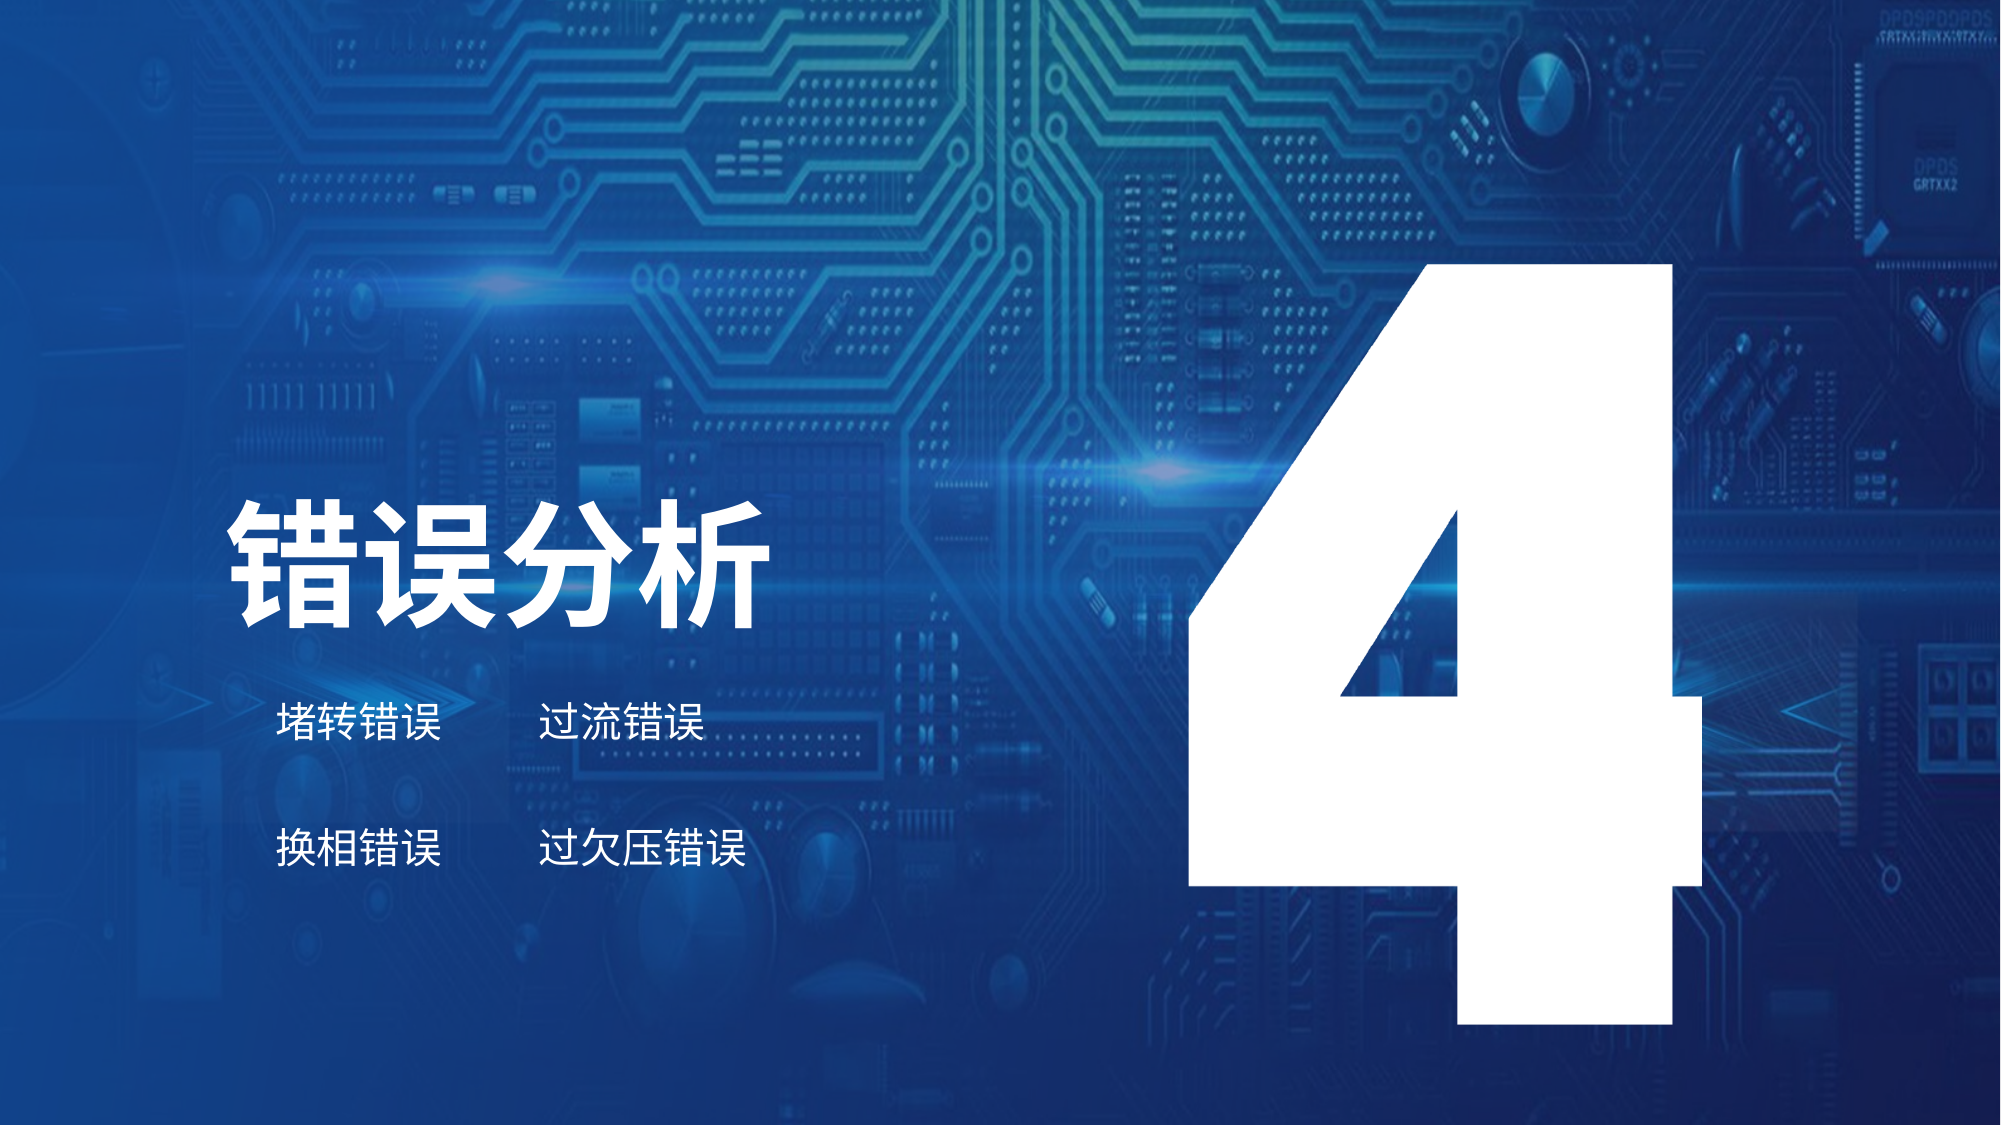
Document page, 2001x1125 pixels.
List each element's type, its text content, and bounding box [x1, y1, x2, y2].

text_box [0, 0, 2000, 1125]
text_box 错误分析 [209, 471, 1140, 652]
text_box 堵转错误 [260, 688, 523, 754]
picture [1188, 264, 1702, 1042]
text_box 换相错误 [260, 814, 523, 879]
text_box 过流错误 [523, 688, 812, 754]
text_box 过欠压错误 [523, 814, 812, 879]
